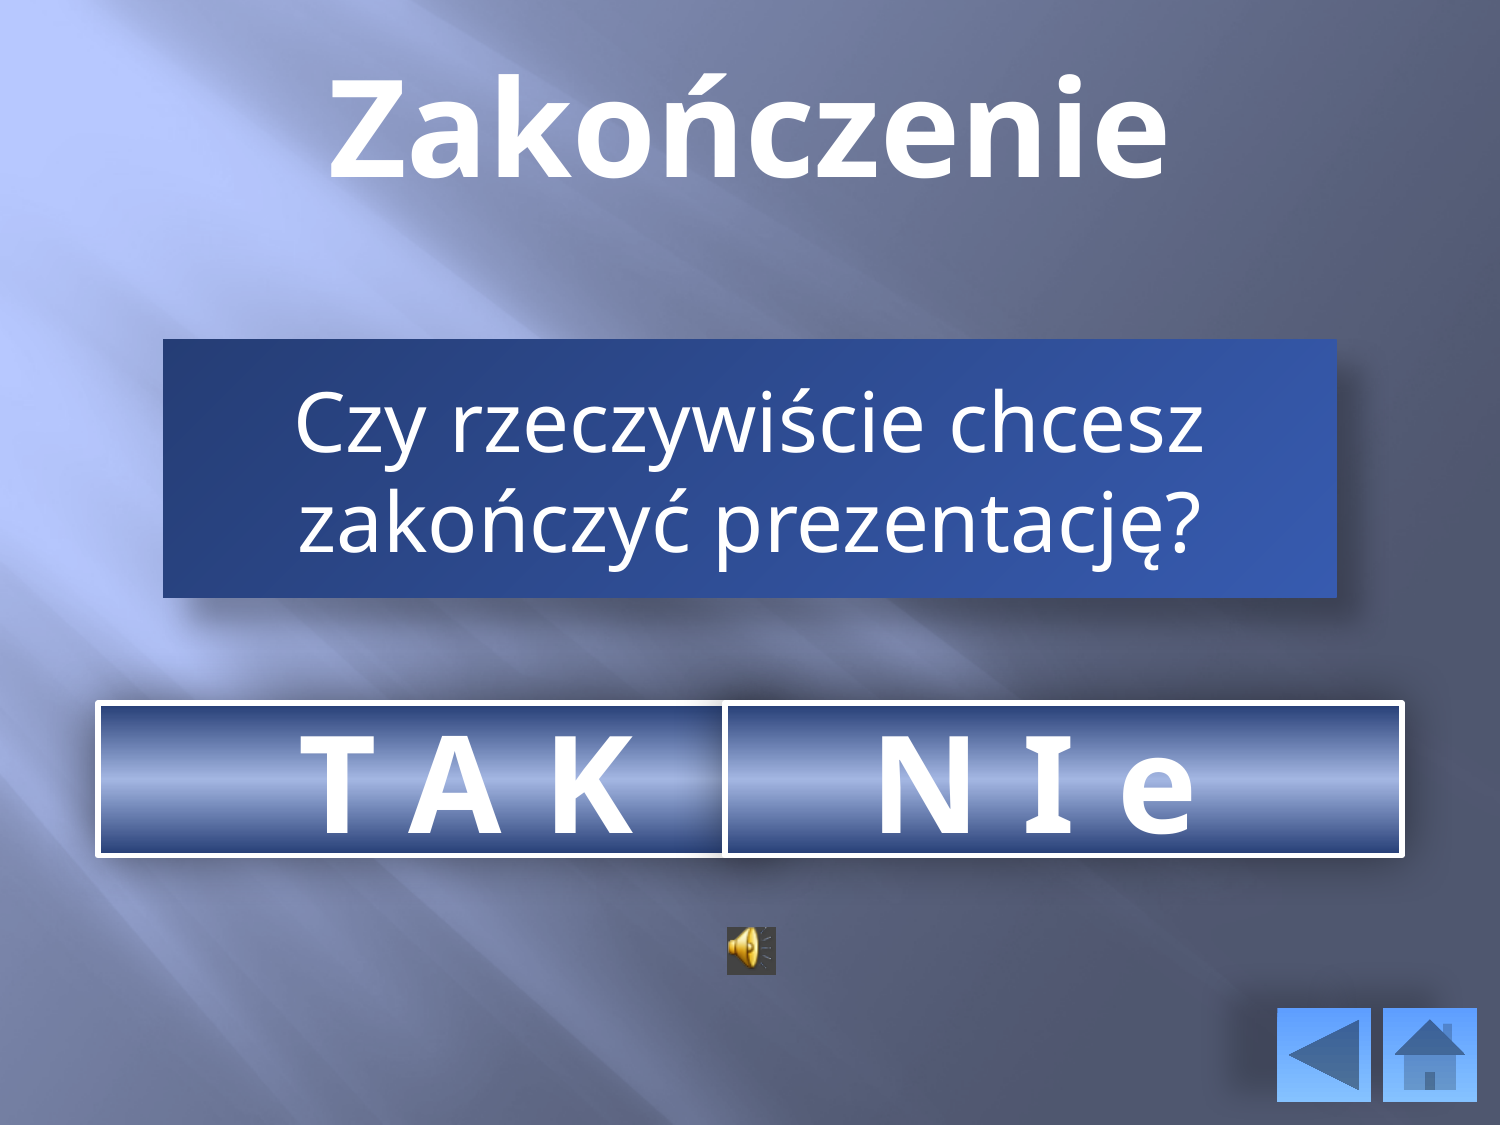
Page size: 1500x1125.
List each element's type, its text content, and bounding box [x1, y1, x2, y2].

text_box TAK [96, 701, 696, 858]
text_box NIe [723, 701, 1404, 858]
text_box [1275, 1006, 1373, 1104]
picture [726, 925, 777, 977]
text_box Czy rzeczywiście chcesz zakończyć prezentację? [163, 339, 1337, 598]
title Zakończenie [0, 0, 1500, 247]
text_box [1381, 1006, 1479, 1104]
